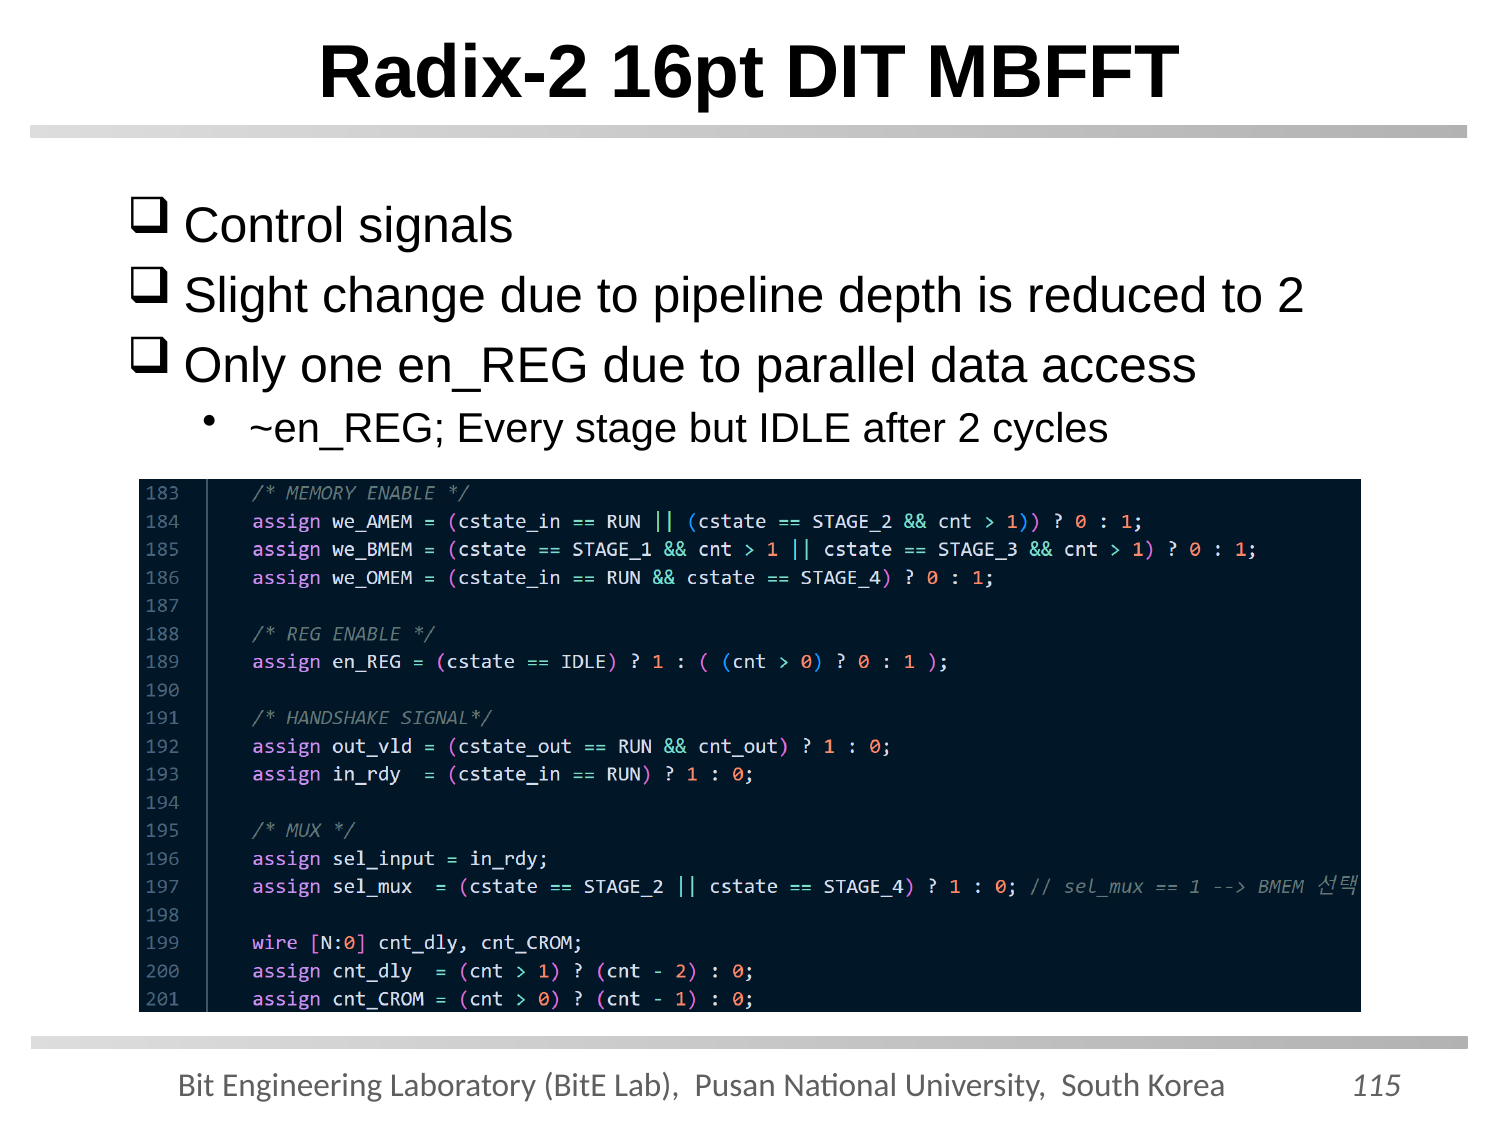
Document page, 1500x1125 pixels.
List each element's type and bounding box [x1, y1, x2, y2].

list [112, 184, 1388, 974]
title [50, 9, 1450, 126]
picture [138, 479, 1361, 1012]
